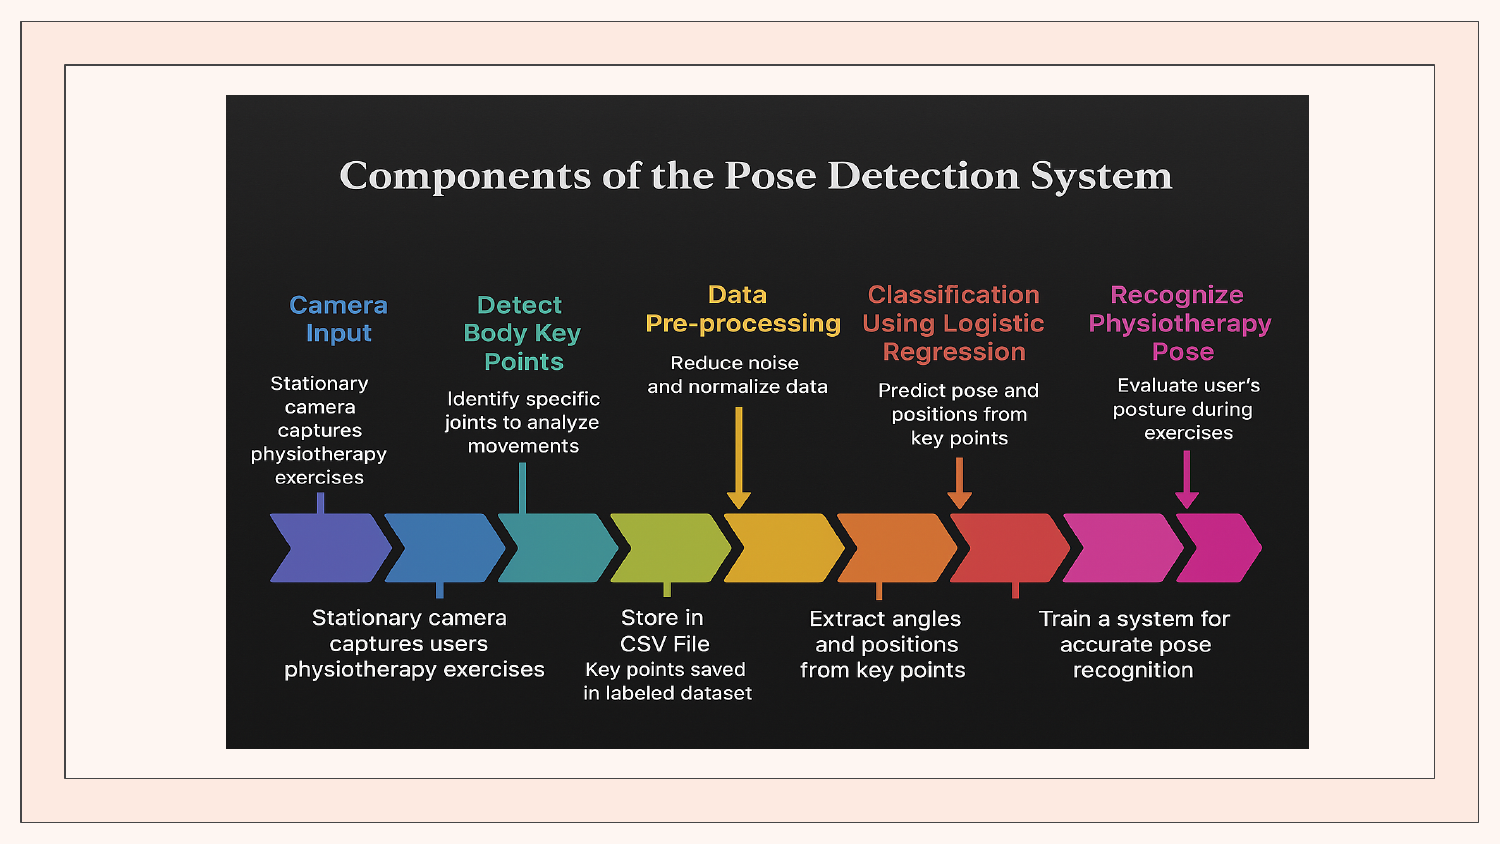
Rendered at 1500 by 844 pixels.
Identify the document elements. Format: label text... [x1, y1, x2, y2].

picture [226, 95, 1309, 749]
subtitle ㅤㅤㅤ [268, 757, 1225, 782]
